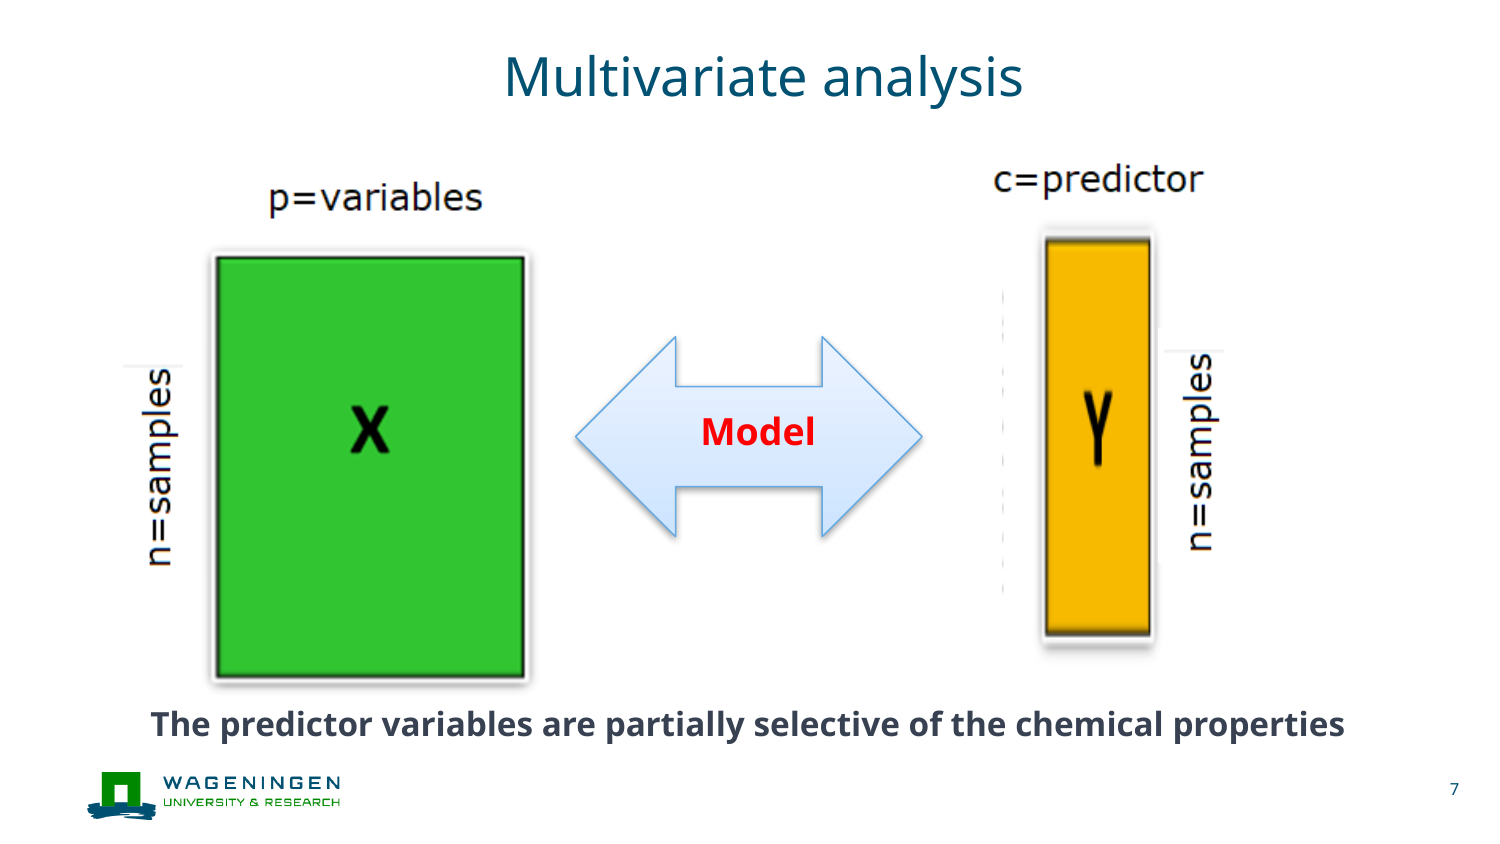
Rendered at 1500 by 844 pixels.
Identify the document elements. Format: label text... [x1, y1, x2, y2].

picture [0, 0, 1500, 844]
title Multivariate analysis [86, 37, 1454, 132]
text_box The predictor variables are partially selective of the chemical properties [135, 697, 1363, 751]
slide_number 7 [1388, 783, 1466, 804]
